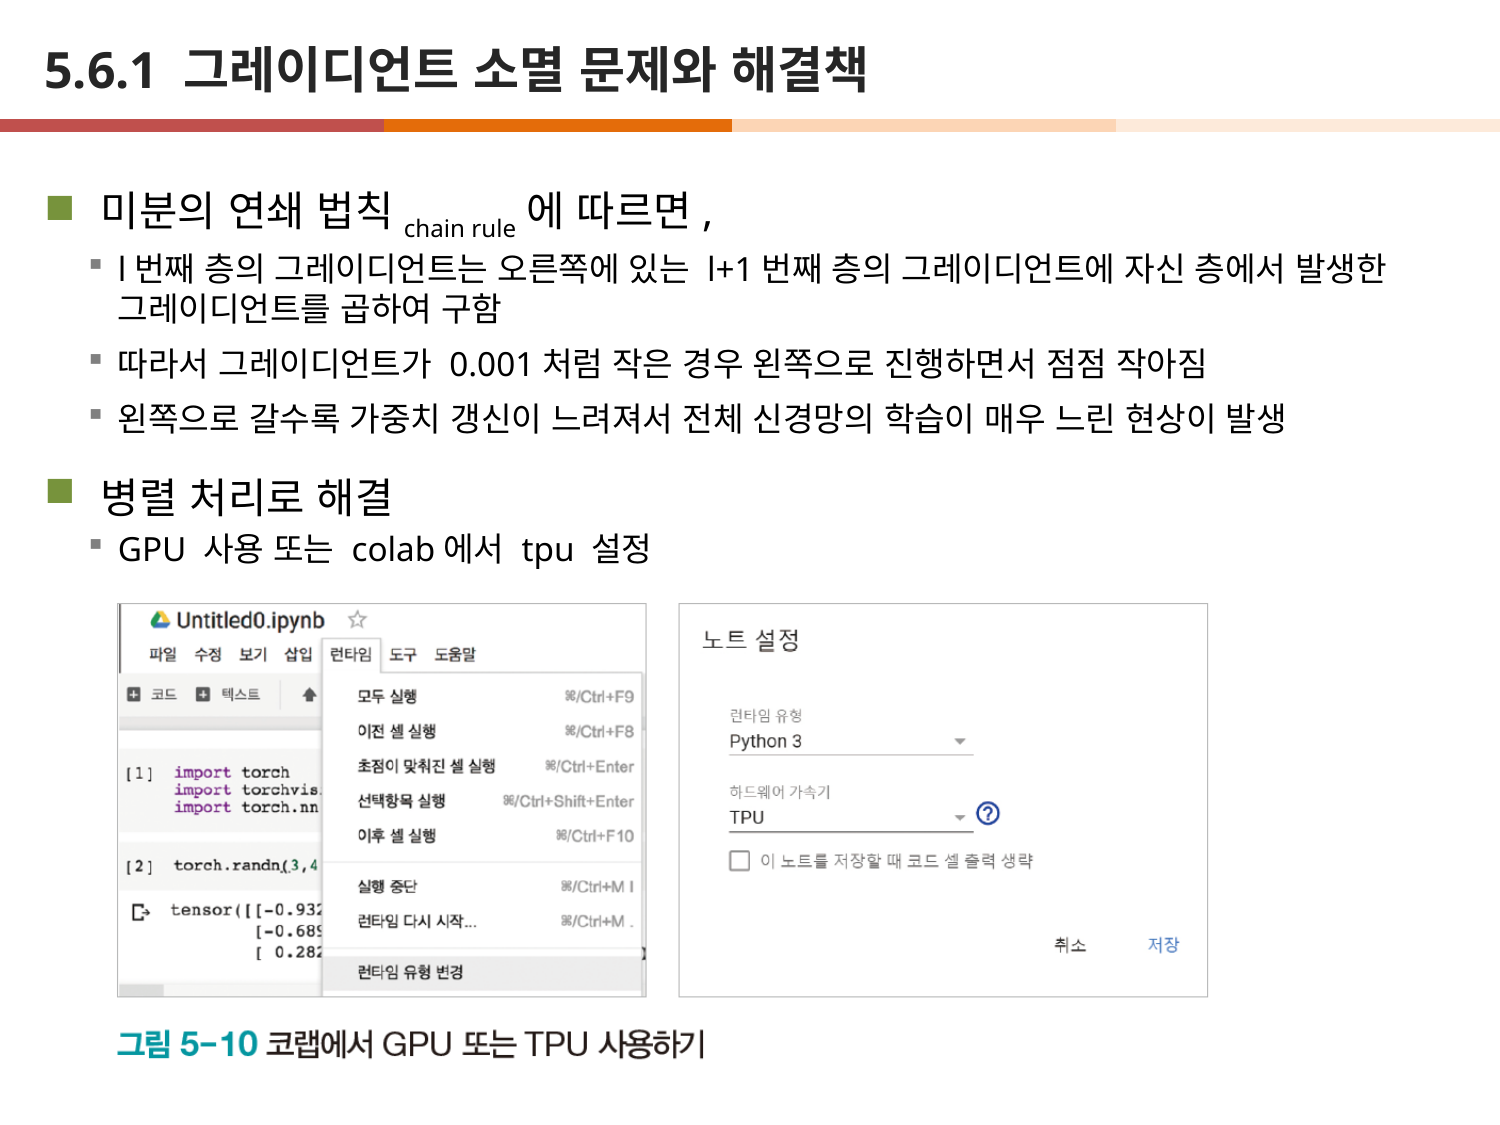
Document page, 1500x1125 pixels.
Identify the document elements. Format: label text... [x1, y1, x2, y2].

list 미분의 연쇄 법칙chain rule에 따르면, l번째 층의 그레이디언트는 오른쪽에 있는 l+1번째 층의 그레이디언트에 자신 층에서 발생한 그레이디언트를 곱하여 구함 따라서 그레이디언트가 0.001처럼 작은 경우 왼쪽으로 진행하면서 점점 작아짐 왼쪽으로 갈수록 가중치 갱신이 느려져서 전체 신경망의 학습이 매우 느린 현상이 발생 병렬 처리로 해결 GPU 사용 또는 colab에서 tpu 설정 [29, 148, 1471, 1083]
picture [100, 585, 1222, 1071]
title 5.6.1 그레이디언트 소멸 문제와 해결책 [29, 23, 1270, 114]
